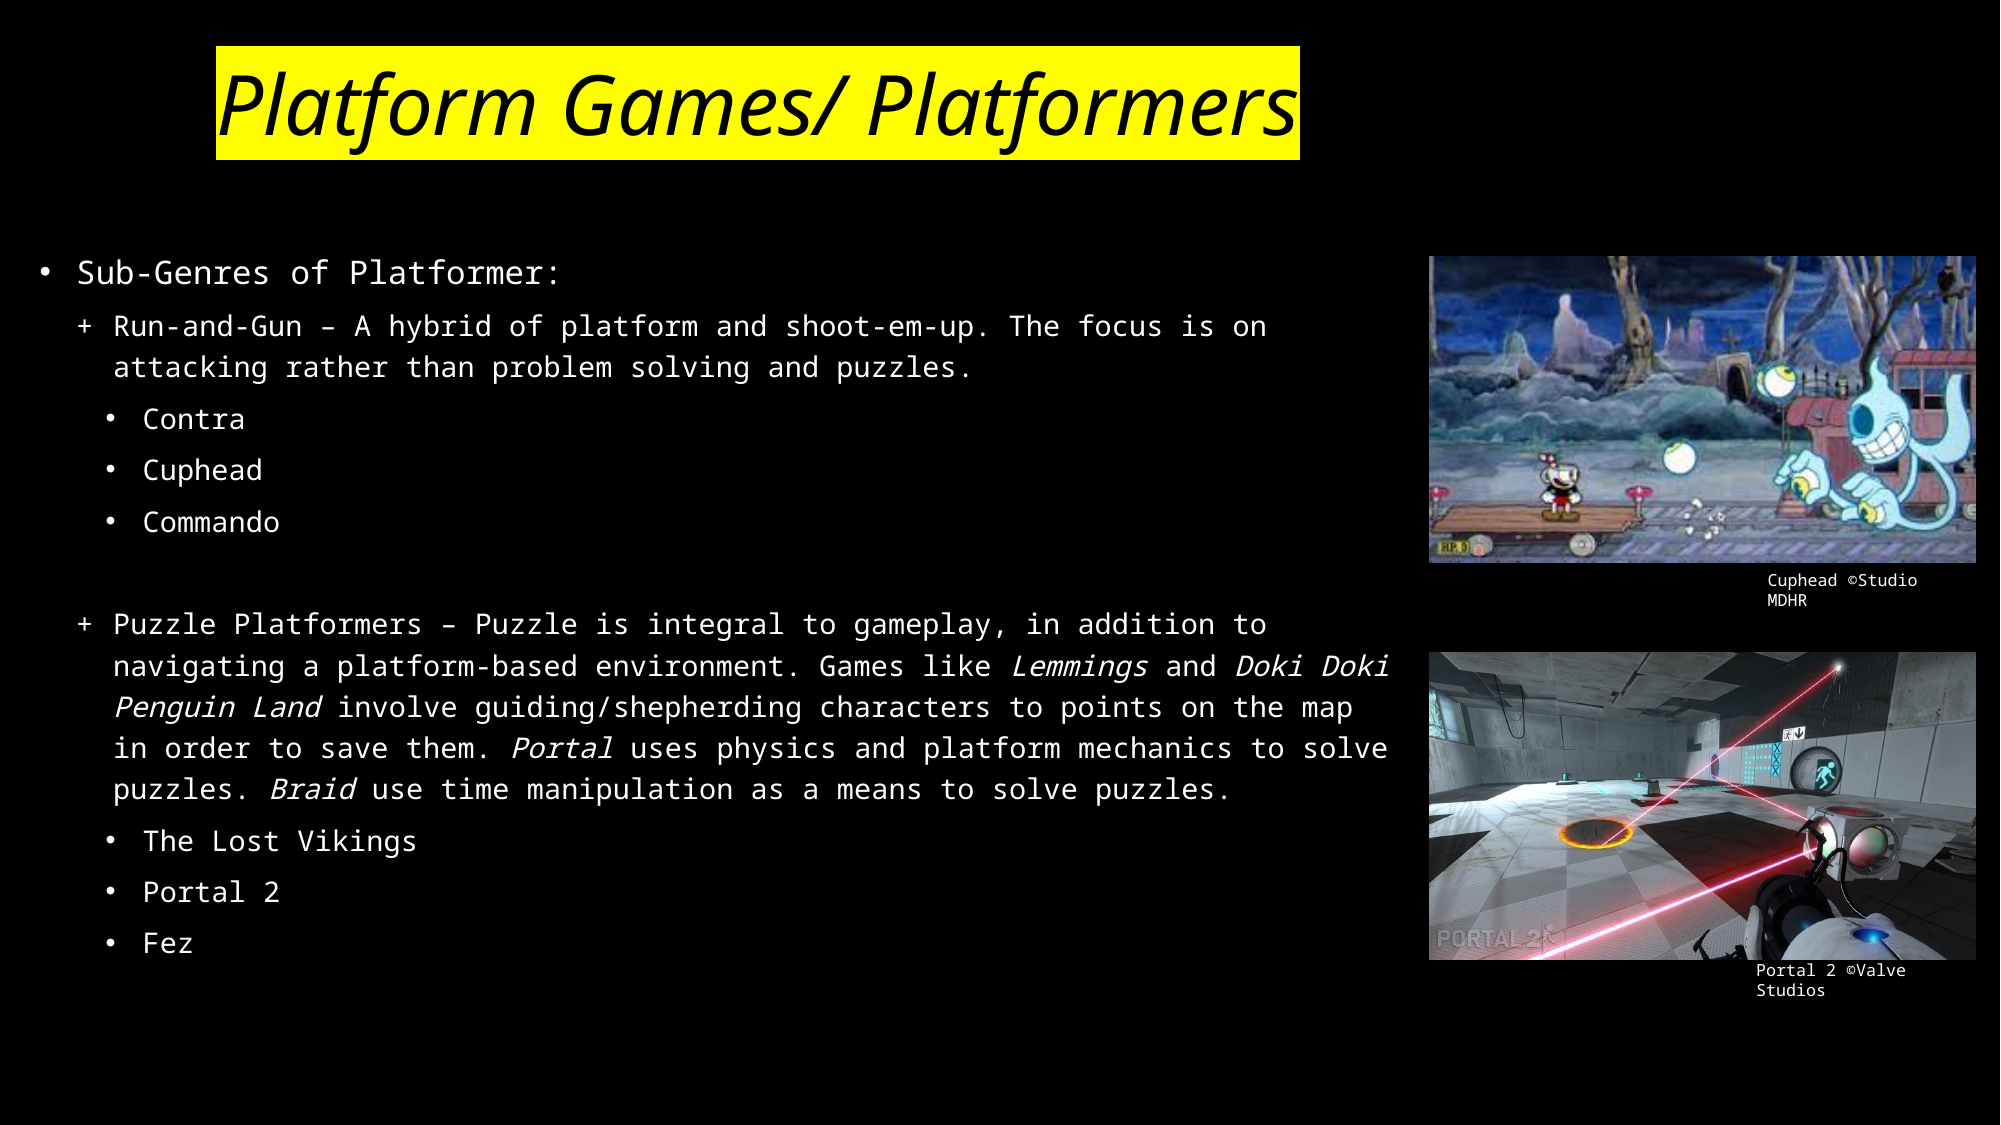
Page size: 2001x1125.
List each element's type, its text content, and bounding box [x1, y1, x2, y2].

text_box Cuphead ©Studio MDHR [1752, 563, 1975, 618]
picture [1429, 256, 1976, 563]
text_box Portal 2 ©Valve Studios [1741, 952, 1987, 1007]
title Platform Games/ Platformers [201, 29, 1759, 160]
list Sub-Genres of Platformer: Run-and-Gun – A hybrid of platform and shoot-em-up. The focus is on attacking rather than problem solving and puzzles. Contra Cuphead Commando Puzzle Platformers – Puzzle is integral to gameplay, in addition to navigating a platform-based environment. Games like Lemmings and Doki Doki Penguin Land involve guiding/shepherding characters to points on the map in order to save them. Portal uses physics and platform mechanics to solve puzzles. Braid use time manipulation as a means to solve puzzles. The Lost Vikings Portal 2 Fez [24, 236, 1407, 1001]
picture [1429, 652, 1976, 960]
